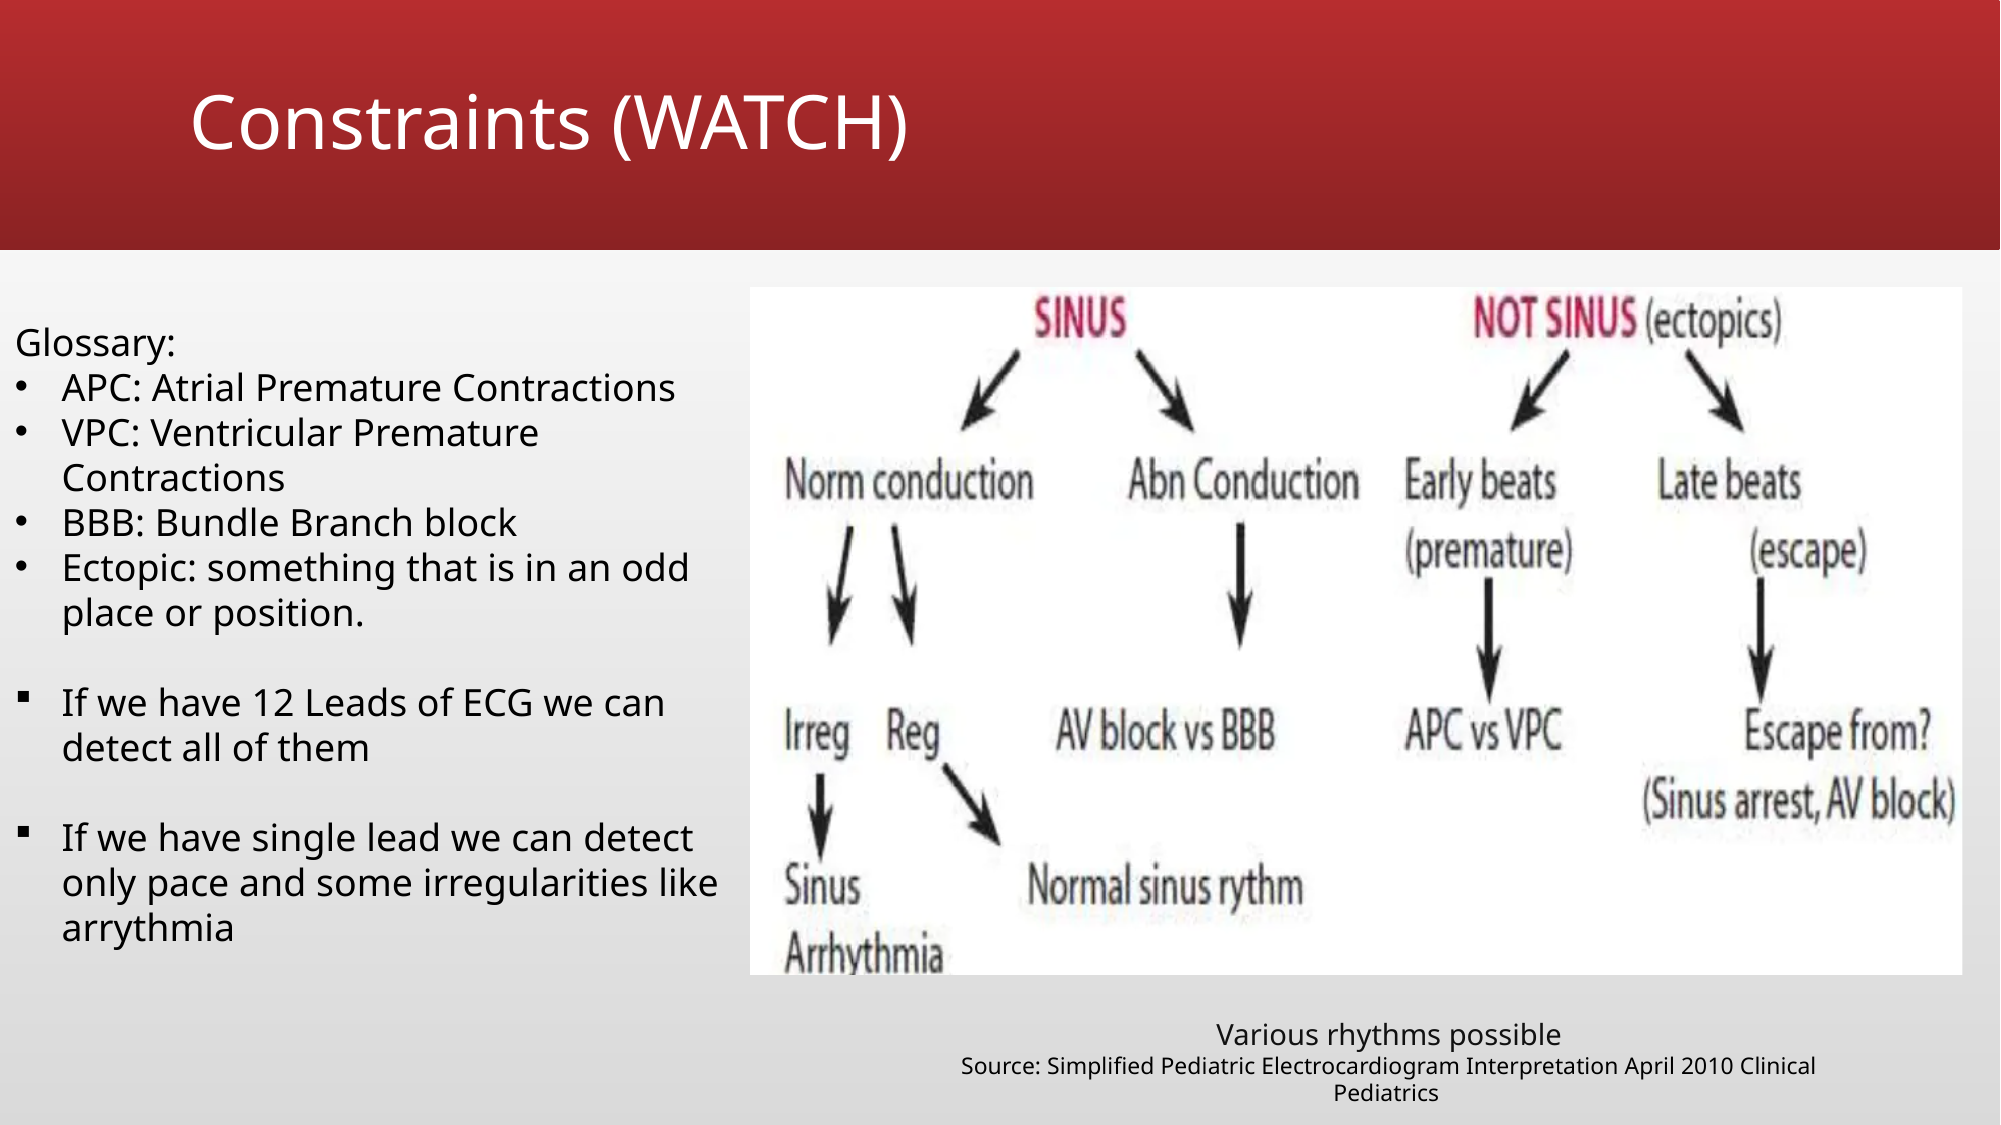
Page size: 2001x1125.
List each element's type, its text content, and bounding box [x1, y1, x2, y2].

title Constraints (WATCH) [174, 16, 1825, 234]
text_box Various rhythms possible Source: Simplified Pediatric Electrocardiogram Interpretation April 2010 Clinical Pediatrics [887, 1009, 1892, 1114]
text_box Glossary: APC: Atrial Premature Contractions VPC: Ventricular Premature Contractions BBB: Bundle Branch block Ectopic: something that is in an odd place or position. If we have 12 Leads of ECG we can detect all of them If we have single lead we can detect only pace and some irregularities like arrythmia [0, 311, 750, 1001]
picture [749, 287, 1963, 975]
